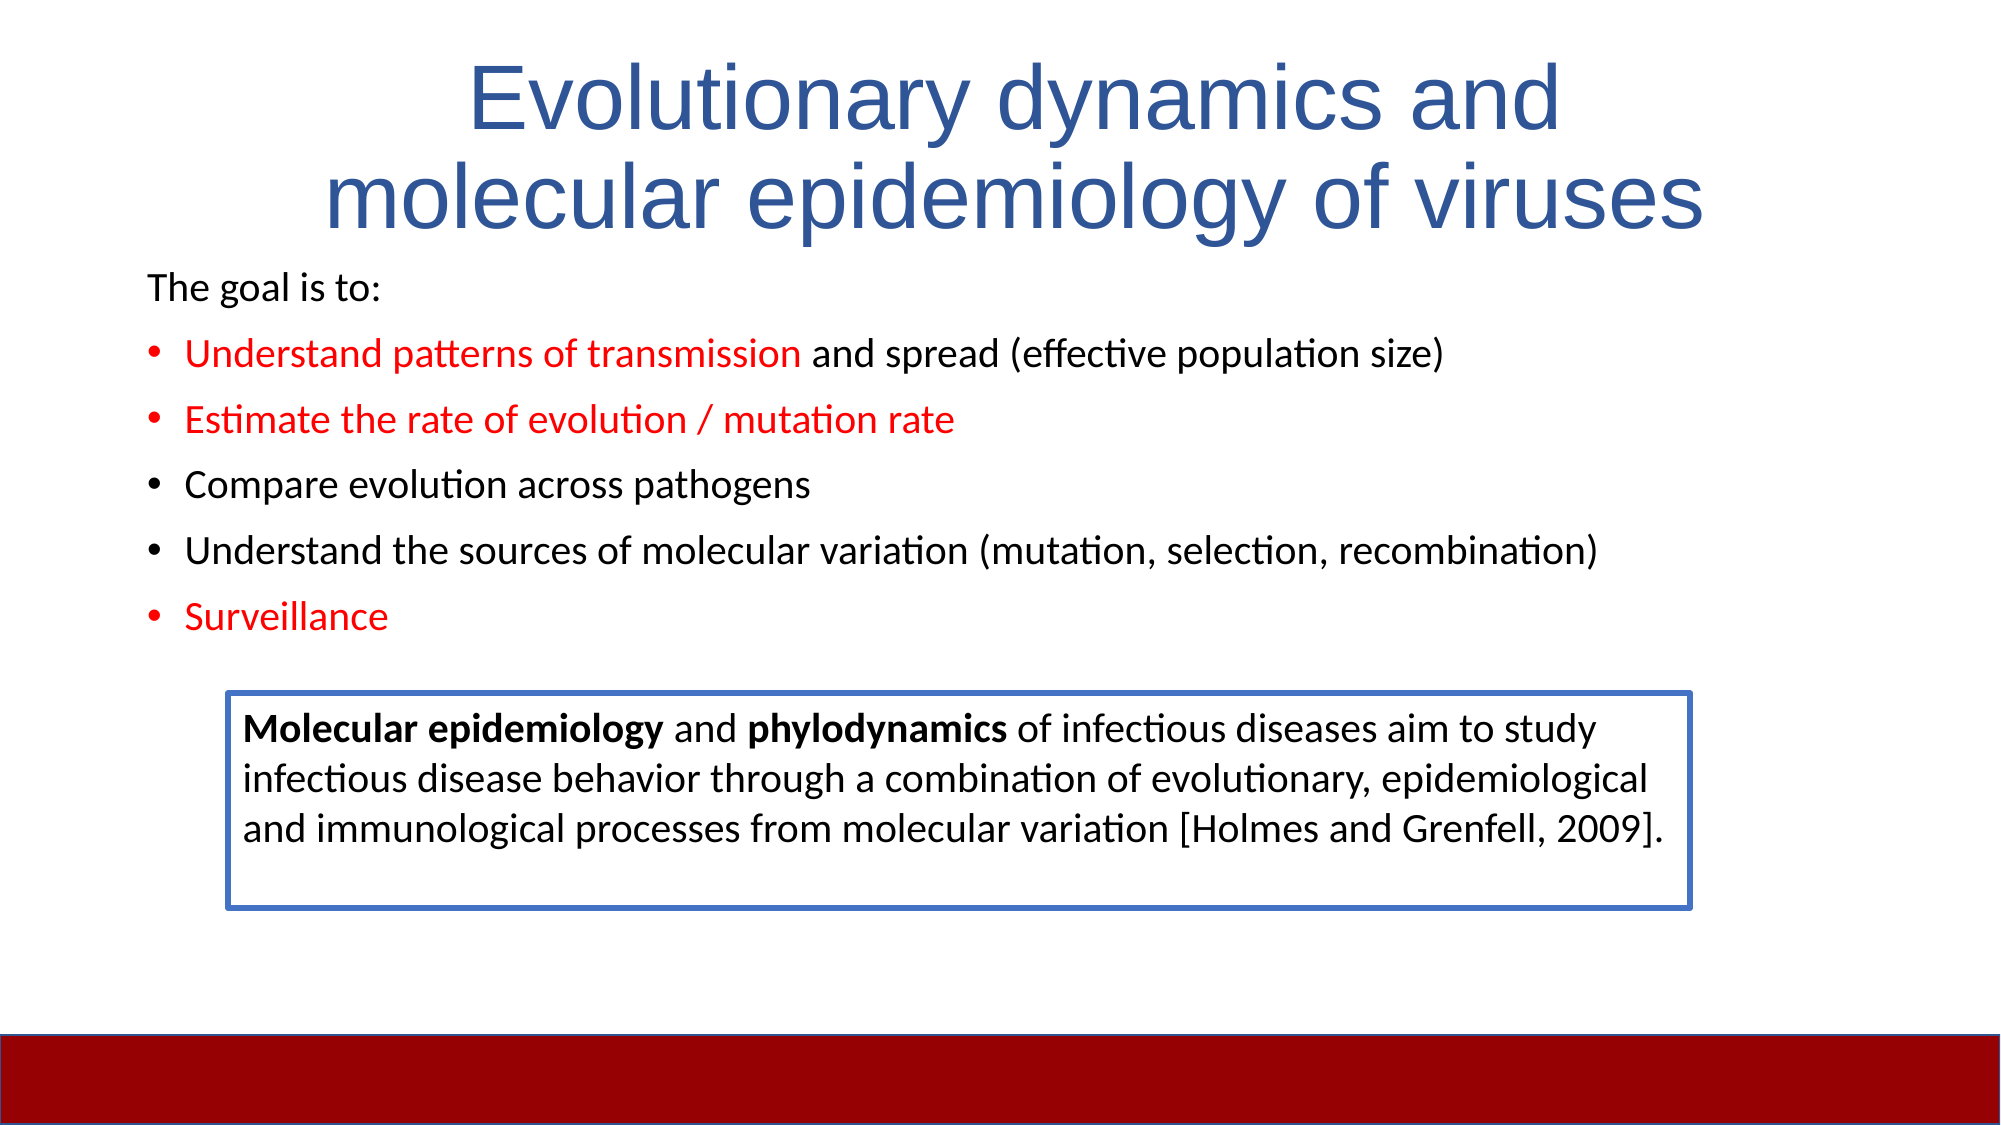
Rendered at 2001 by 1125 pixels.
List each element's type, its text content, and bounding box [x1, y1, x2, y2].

list The goal is to: Understand patterns of transmission and spread (effective population size) Estimate the rate of evolution / mutation rate Compare evolution across pathogens Understand the sources of molecular variation (mutation, selection, recombination) Surveillance [132, 257, 1858, 972]
title Evolutionary dynamics and molecular epidemiology of viruses [283, 40, 1748, 257]
text_box Molecular epidemiology and phylodynamics of infectious diseases aim to study infectious disease behavior through a combination of evolutionary, epidemiological and immunological processes from molecular variation [Holmes and Grenfell, 2009]. [228, 693, 1690, 908]
